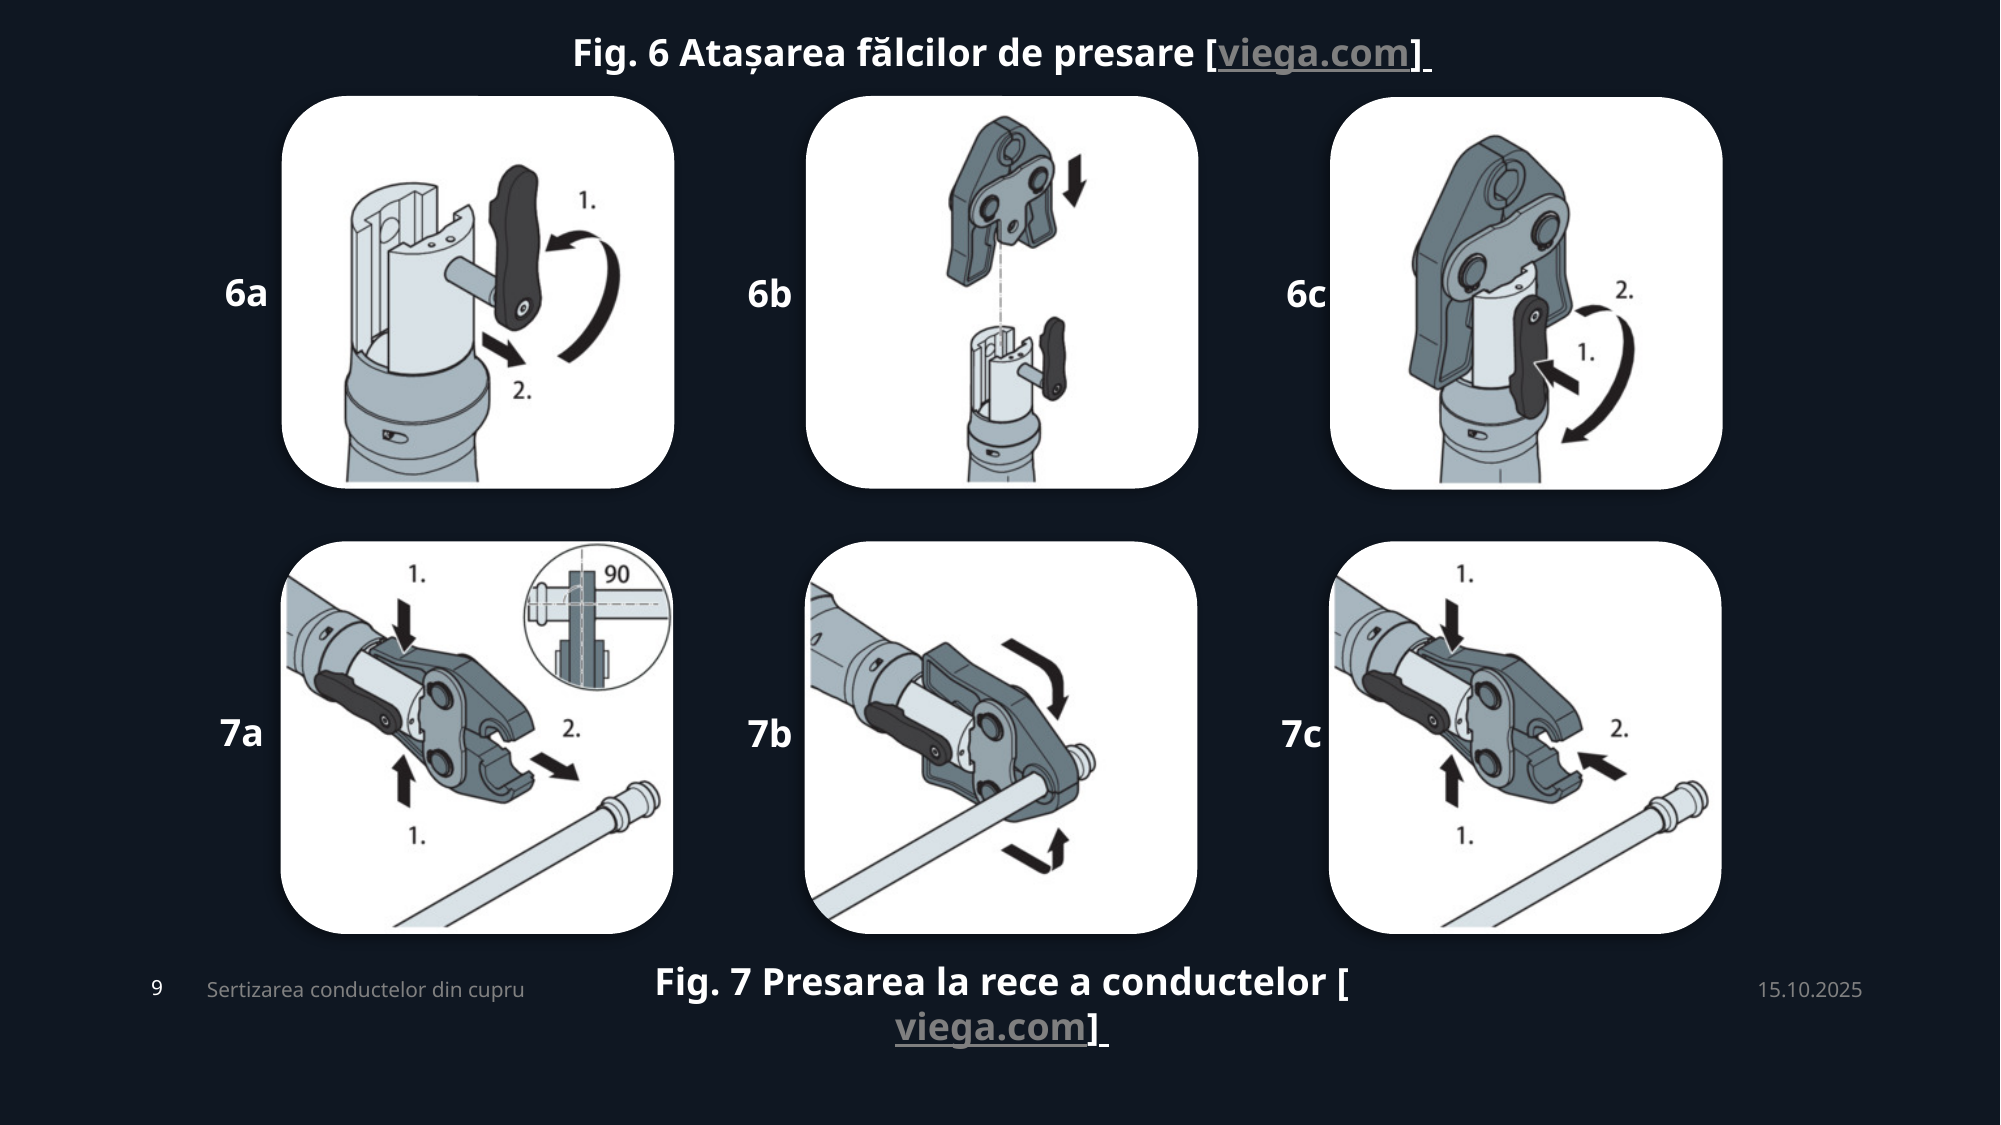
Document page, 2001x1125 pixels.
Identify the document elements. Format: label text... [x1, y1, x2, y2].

text_box 6b [732, 263, 805, 323]
text_box 7a [205, 701, 280, 762]
picture [280, 541, 674, 934]
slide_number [1643, 964, 1863, 1014]
text_box Fig. 6 Atașarea fălcilor de presare [viega.com] [236, 21, 1768, 87]
picture [805, 95, 1199, 489]
text_box 6a [210, 261, 281, 322]
text_box 7b [732, 702, 804, 763]
picture [281, 95, 675, 489]
picture [1328, 541, 1722, 934]
picture [1330, 97, 1723, 490]
slide_number 9 [127, 964, 186, 1014]
picture [804, 541, 1198, 934]
footer Sertizarea conductelor din cupru [191, 964, 605, 1014]
text_box 6c [1271, 263, 1330, 323]
text_box 7c [1266, 702, 1328, 763]
text_box Fig. 7 Presarea la rece a conductelor [viega.com] [605, 951, 1399, 1062]
